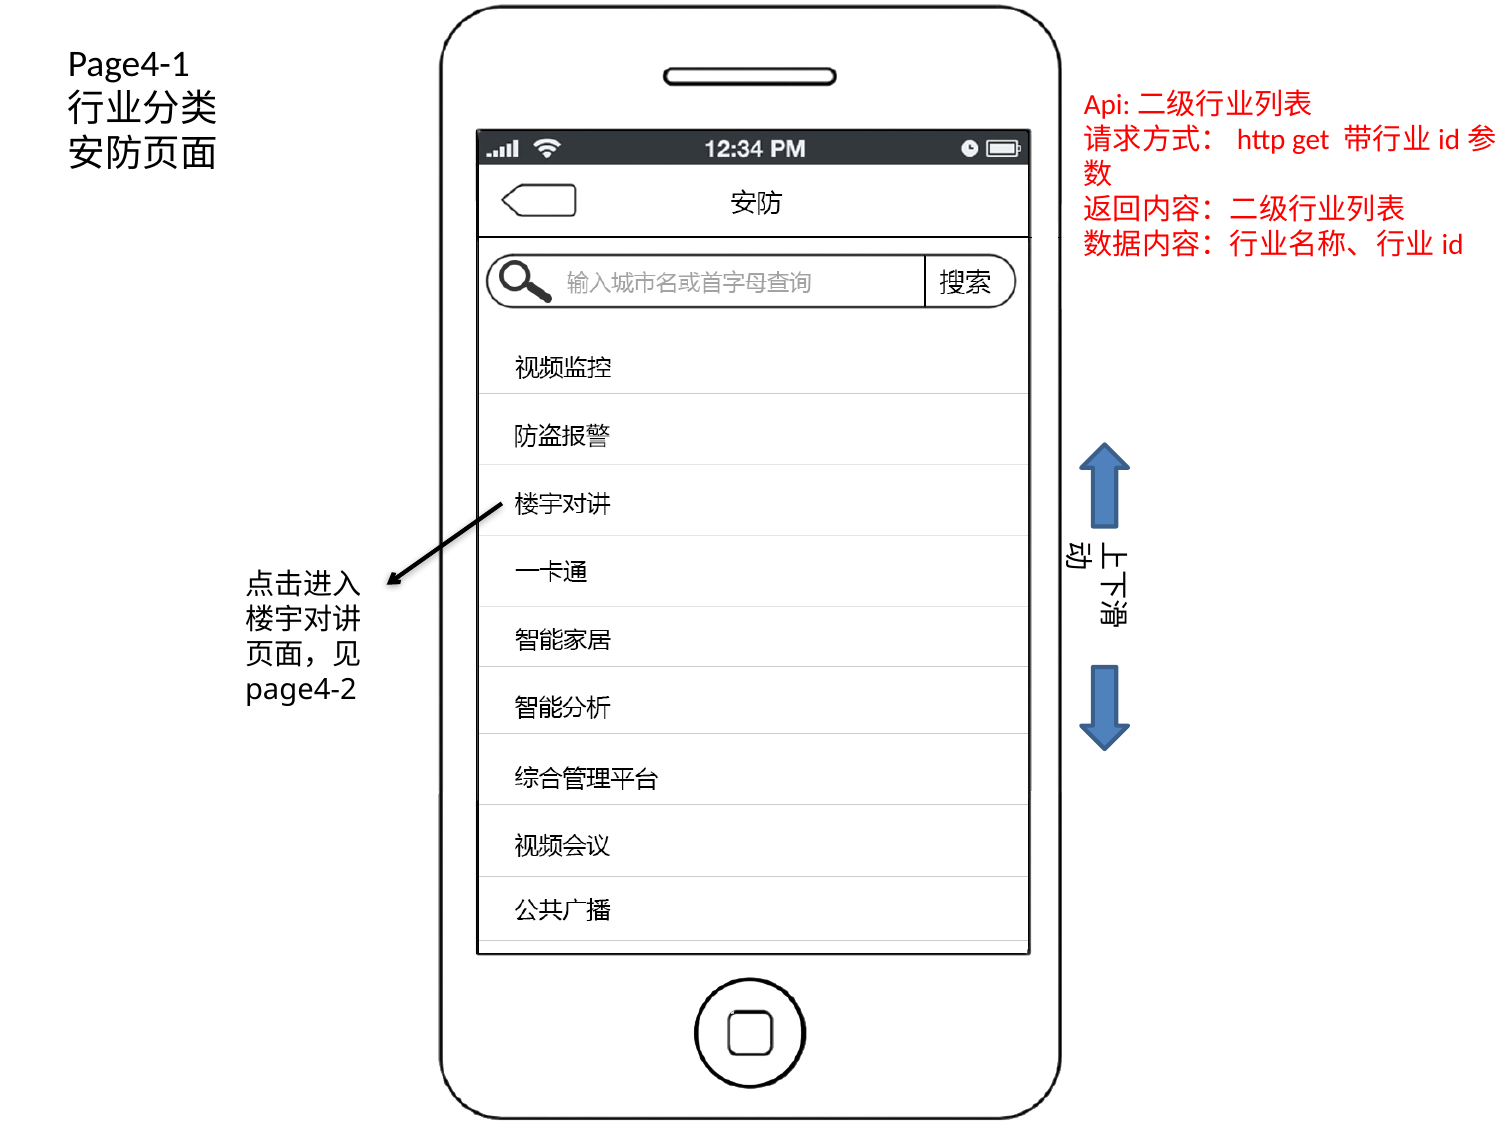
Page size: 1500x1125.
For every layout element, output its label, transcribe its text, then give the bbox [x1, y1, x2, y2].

text_box 点击进入楼宇对讲页面，见page4-2 [230, 557, 387, 713]
text_box [1079, 667, 1131, 752]
text_box Api:二级行业列表 请求方式：http get 带行业id参数 返回内容：二级行业列表 数据内容：行业名称、行业id [1068, 78, 1500, 268]
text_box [386, 503, 503, 585]
text_box 上下滑动 [1074, 526, 1140, 667]
text_box [1079, 442, 1131, 526]
text_box Page4-1 行业分类 安防页面 [53, 31, 384, 181]
picture [438, 4, 1062, 1121]
